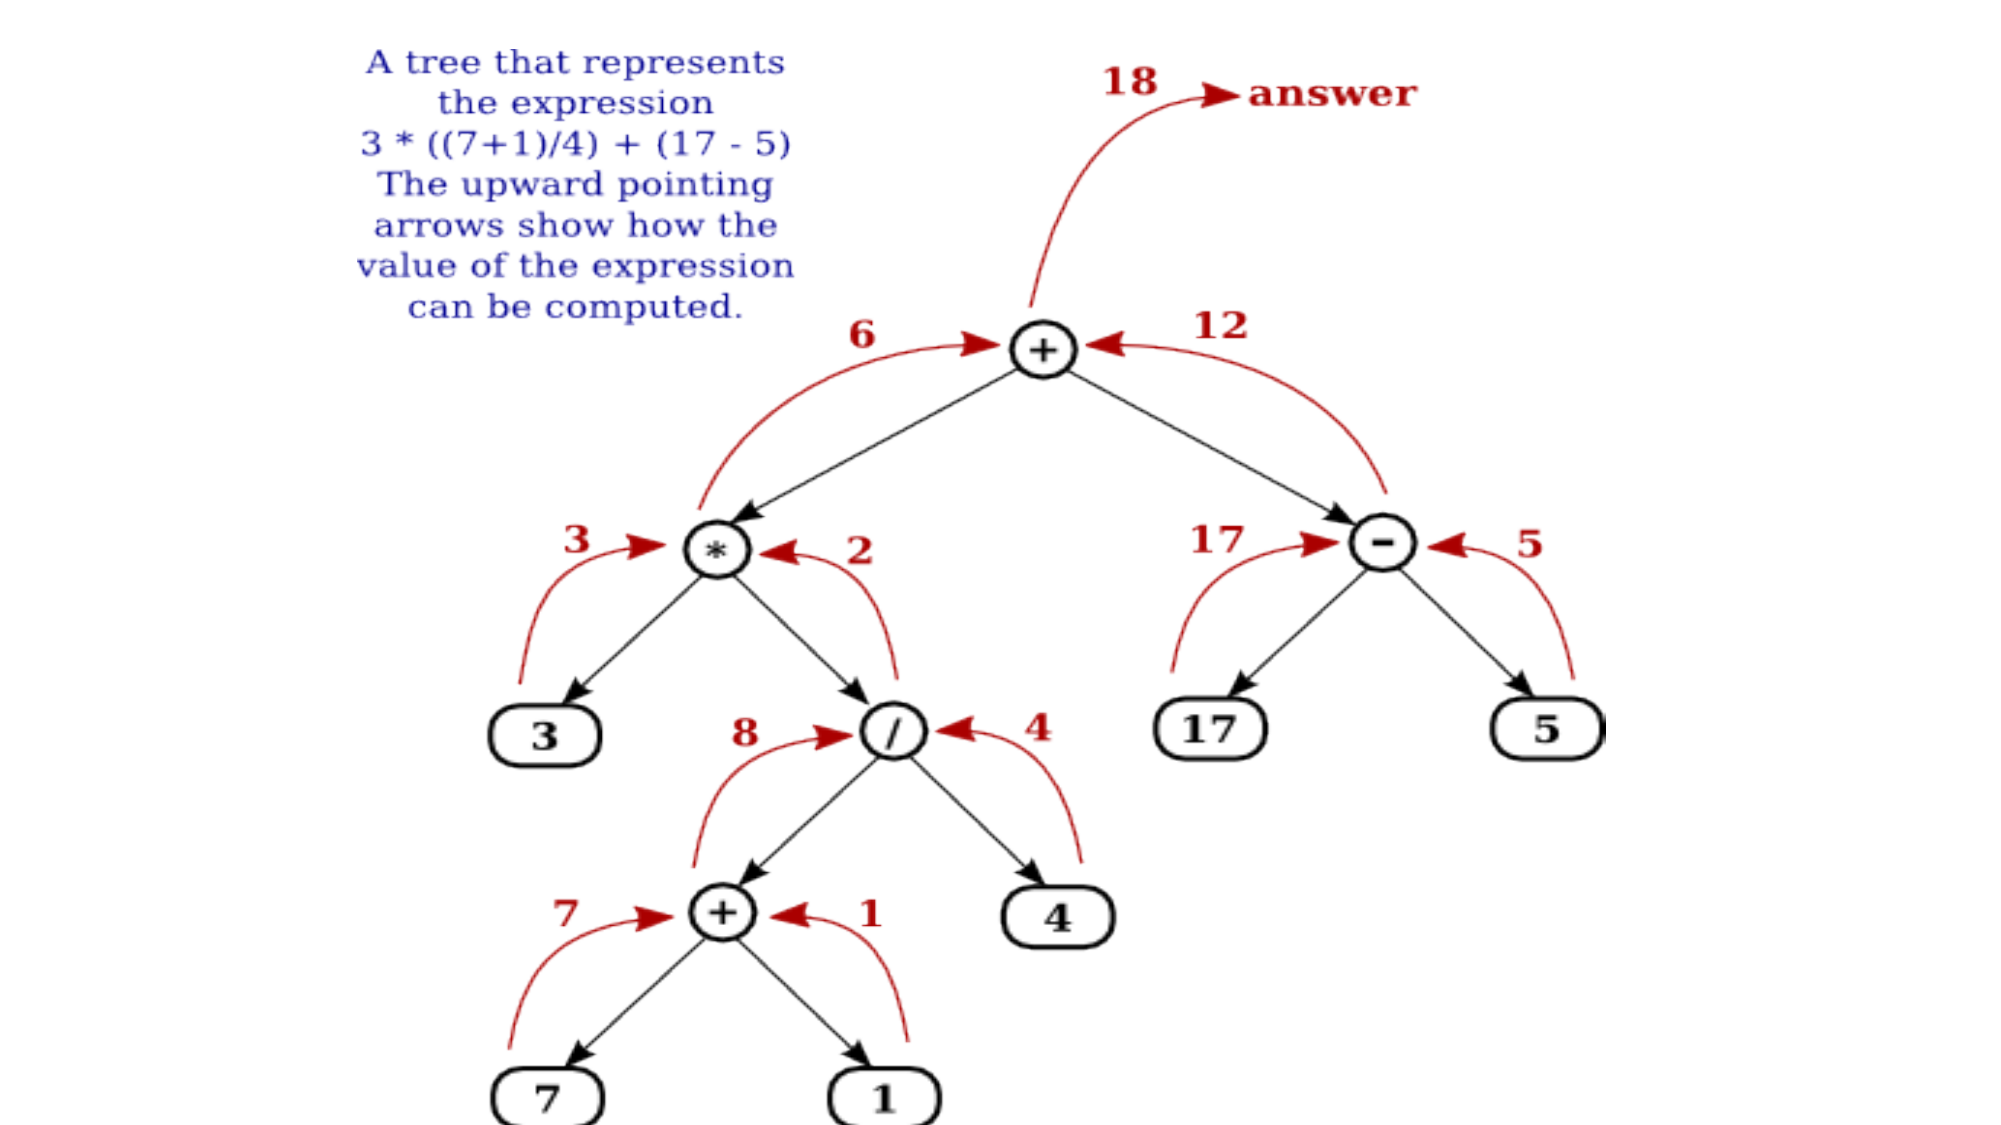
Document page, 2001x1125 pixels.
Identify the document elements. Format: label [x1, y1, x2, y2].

list [357, 49, 1606, 1125]
